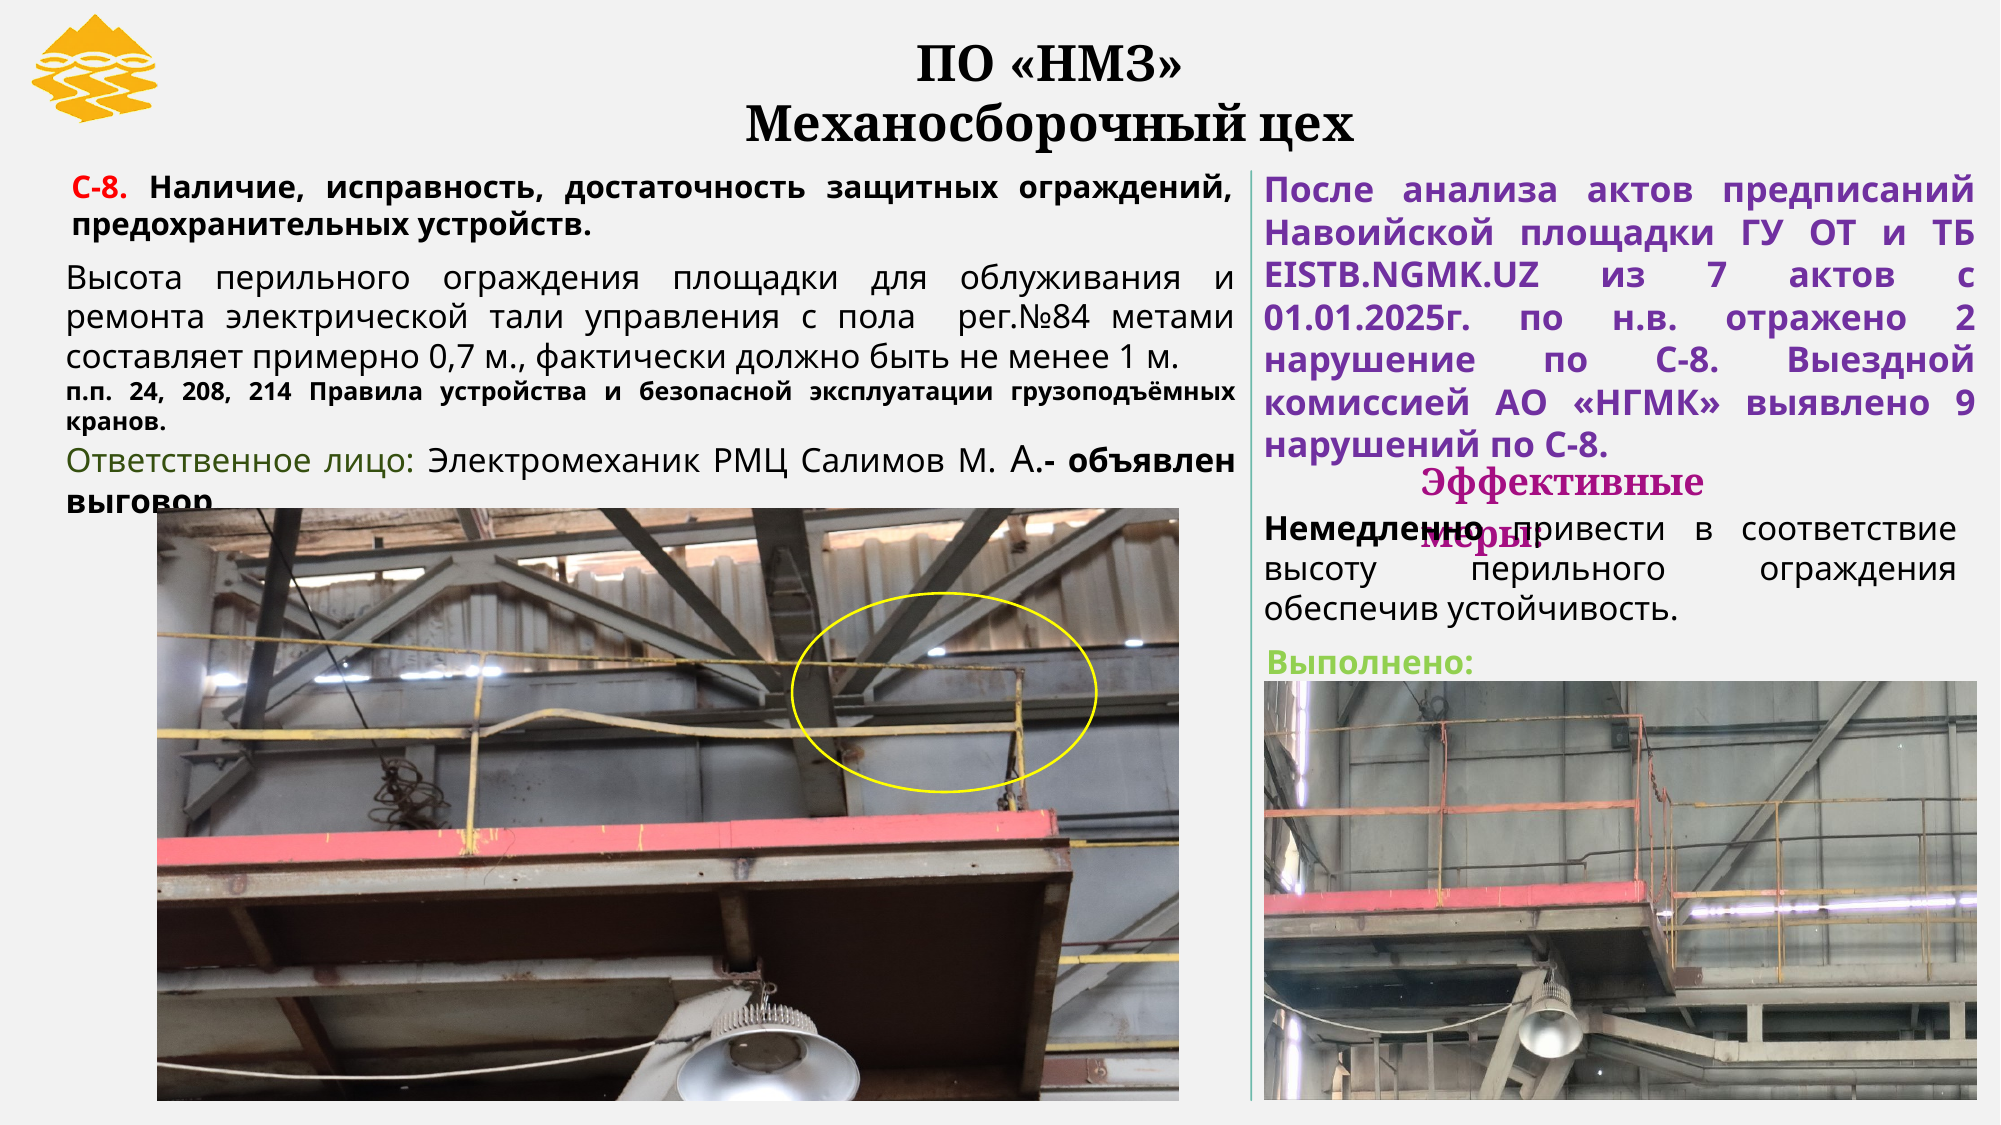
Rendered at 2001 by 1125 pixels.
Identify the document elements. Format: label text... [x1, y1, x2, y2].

text_box ПО «НМЗ» Механосборочный цех [156, 24, 1944, 159]
text_box С-8. Наличие, исправность, достаточность защитных ограждений, предохранительных устройств. [56, 159, 1248, 250]
text_box После анализа актов предписаний Навоийской площадки ГУ ОТ и ТБ EISTB.NGMK.UZ из 7 актов с 01.01.2025г. по н.в. отражено 2 нарушение по С-8. Выездной комиссией АО «НГМК» выявлено 9 нарушений по С-8. [1248, 159, 1991, 473]
text_box Немедленно привести в соответствие высоту перильного ограждения обеспечив устойчивость. [1252, 500, 1973, 635]
text_box Эффективные меры: [1406, 473, 1833, 500]
picture [16, 0, 186, 137]
picture [156, 508, 1180, 1101]
text_box Выполнено: [1252, 613, 1735, 689]
picture [1264, 681, 1978, 1101]
text_box Высота перильного ограждения площадки для облуживания и ремонта электрической тали управления с пола рег.№84 метами составляет примерно 0,7 м., фактически должно быть не менее 1 м. п.п. 24, 208, 214 Правила устройства и безопасной эксплуатации грузоподъёмных кранов. Ответственное лицо: Электромеханик РМЦ Салимов М. А.- объявлен выговор. [50, 248, 1250, 608]
